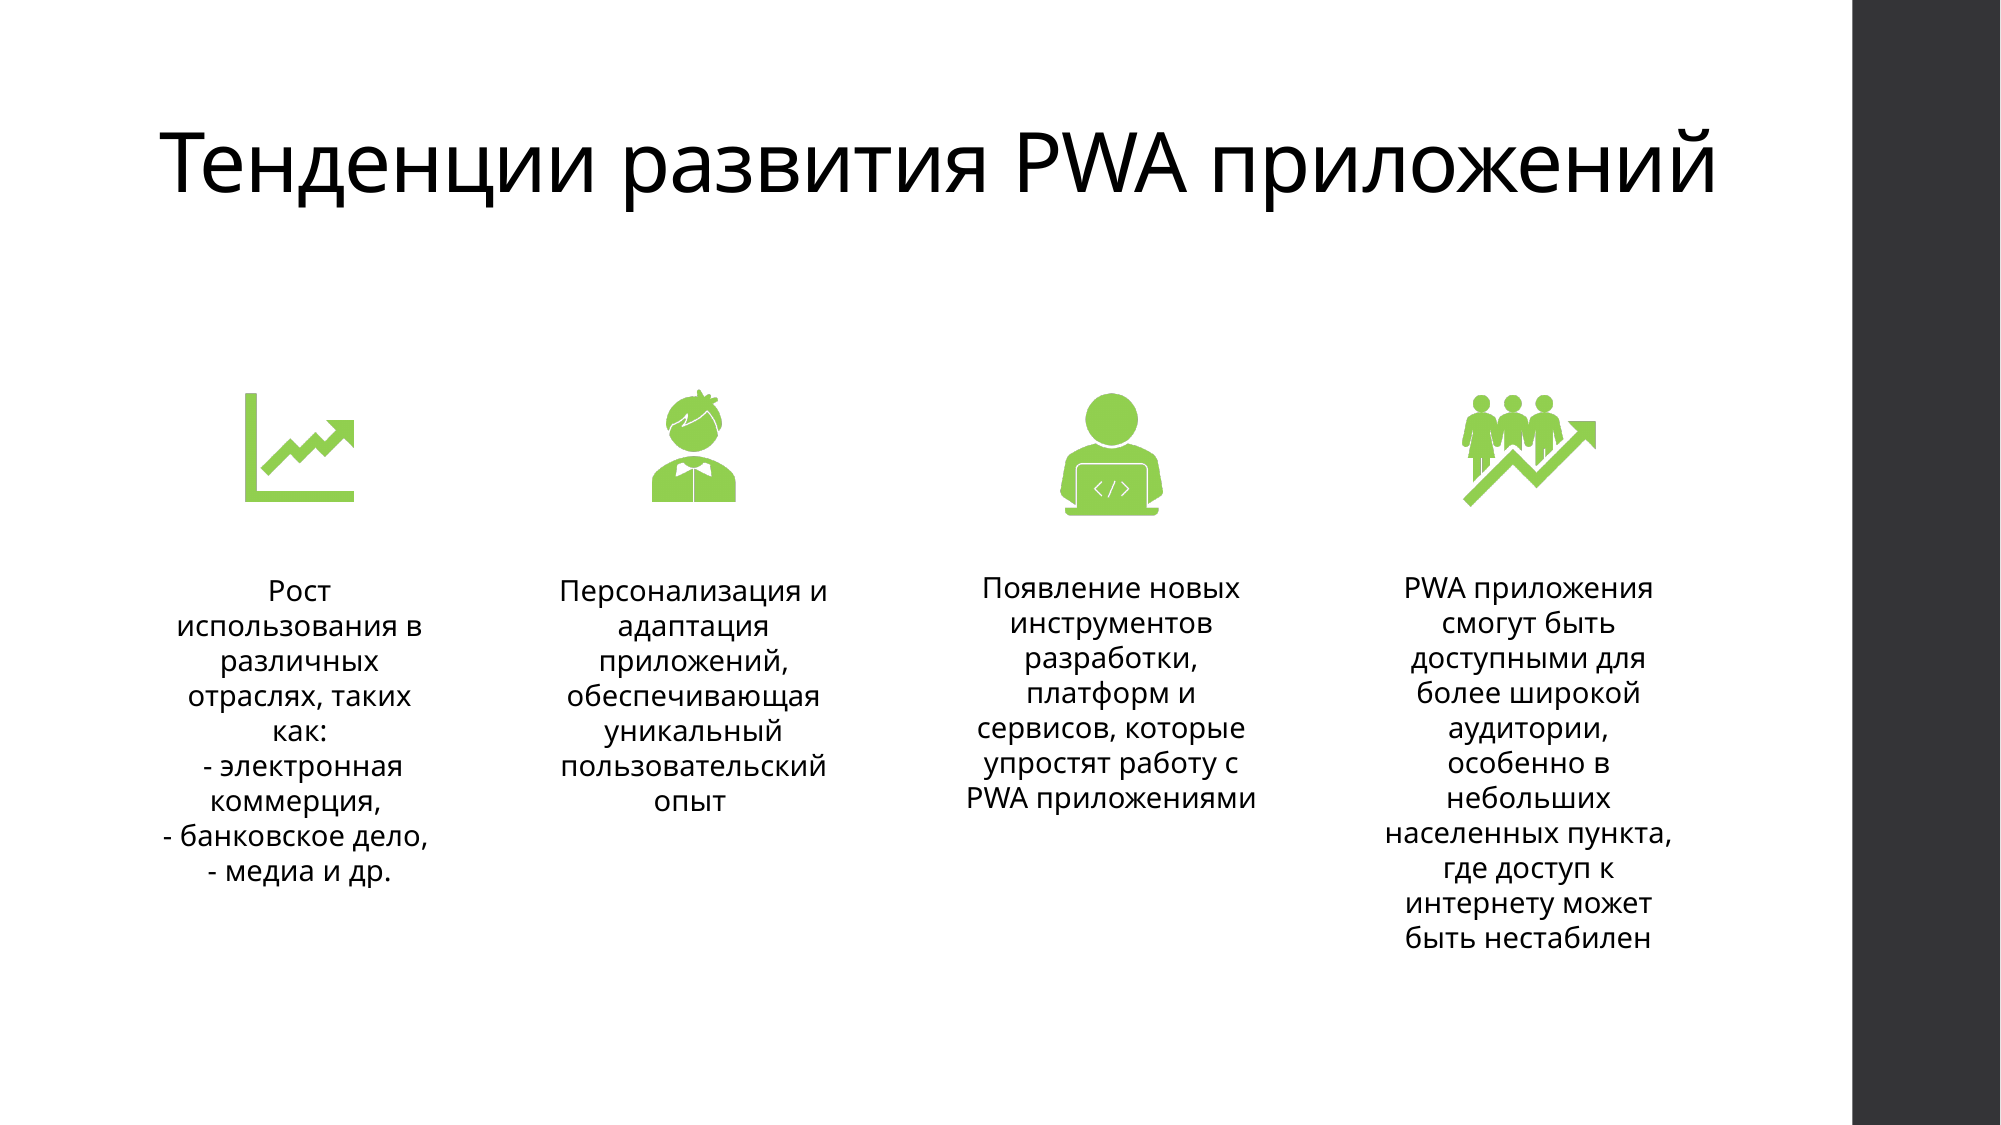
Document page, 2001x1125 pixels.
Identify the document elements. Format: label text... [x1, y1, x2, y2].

title Тенденции развития PWA приложений [144, 83, 1753, 219]
picture [224, 372, 375, 524]
picture [1035, 372, 1187, 524]
text_box Персонализация и адаптация приложений, обеспечивающая уникальный пользовательский опыт [529, 565, 859, 825]
text_box Рост использования в различных отраслях, таких как: - электронная коммерция, - банковское дело, - медиа и др. [141, 565, 458, 895]
picture [618, 372, 769, 524]
text_box Появление новых инструментов разработки, платформ и сервисов, которые упростят работу с PWA приложениями [943, 562, 1279, 822]
text_box PWA приложения смогут быть доступными для более широкой аудитории, особенно в небольших населенных пункта, где доступ к интернету может быть нестабилен [1364, 562, 1694, 962]
picture [1453, 372, 1604, 524]
